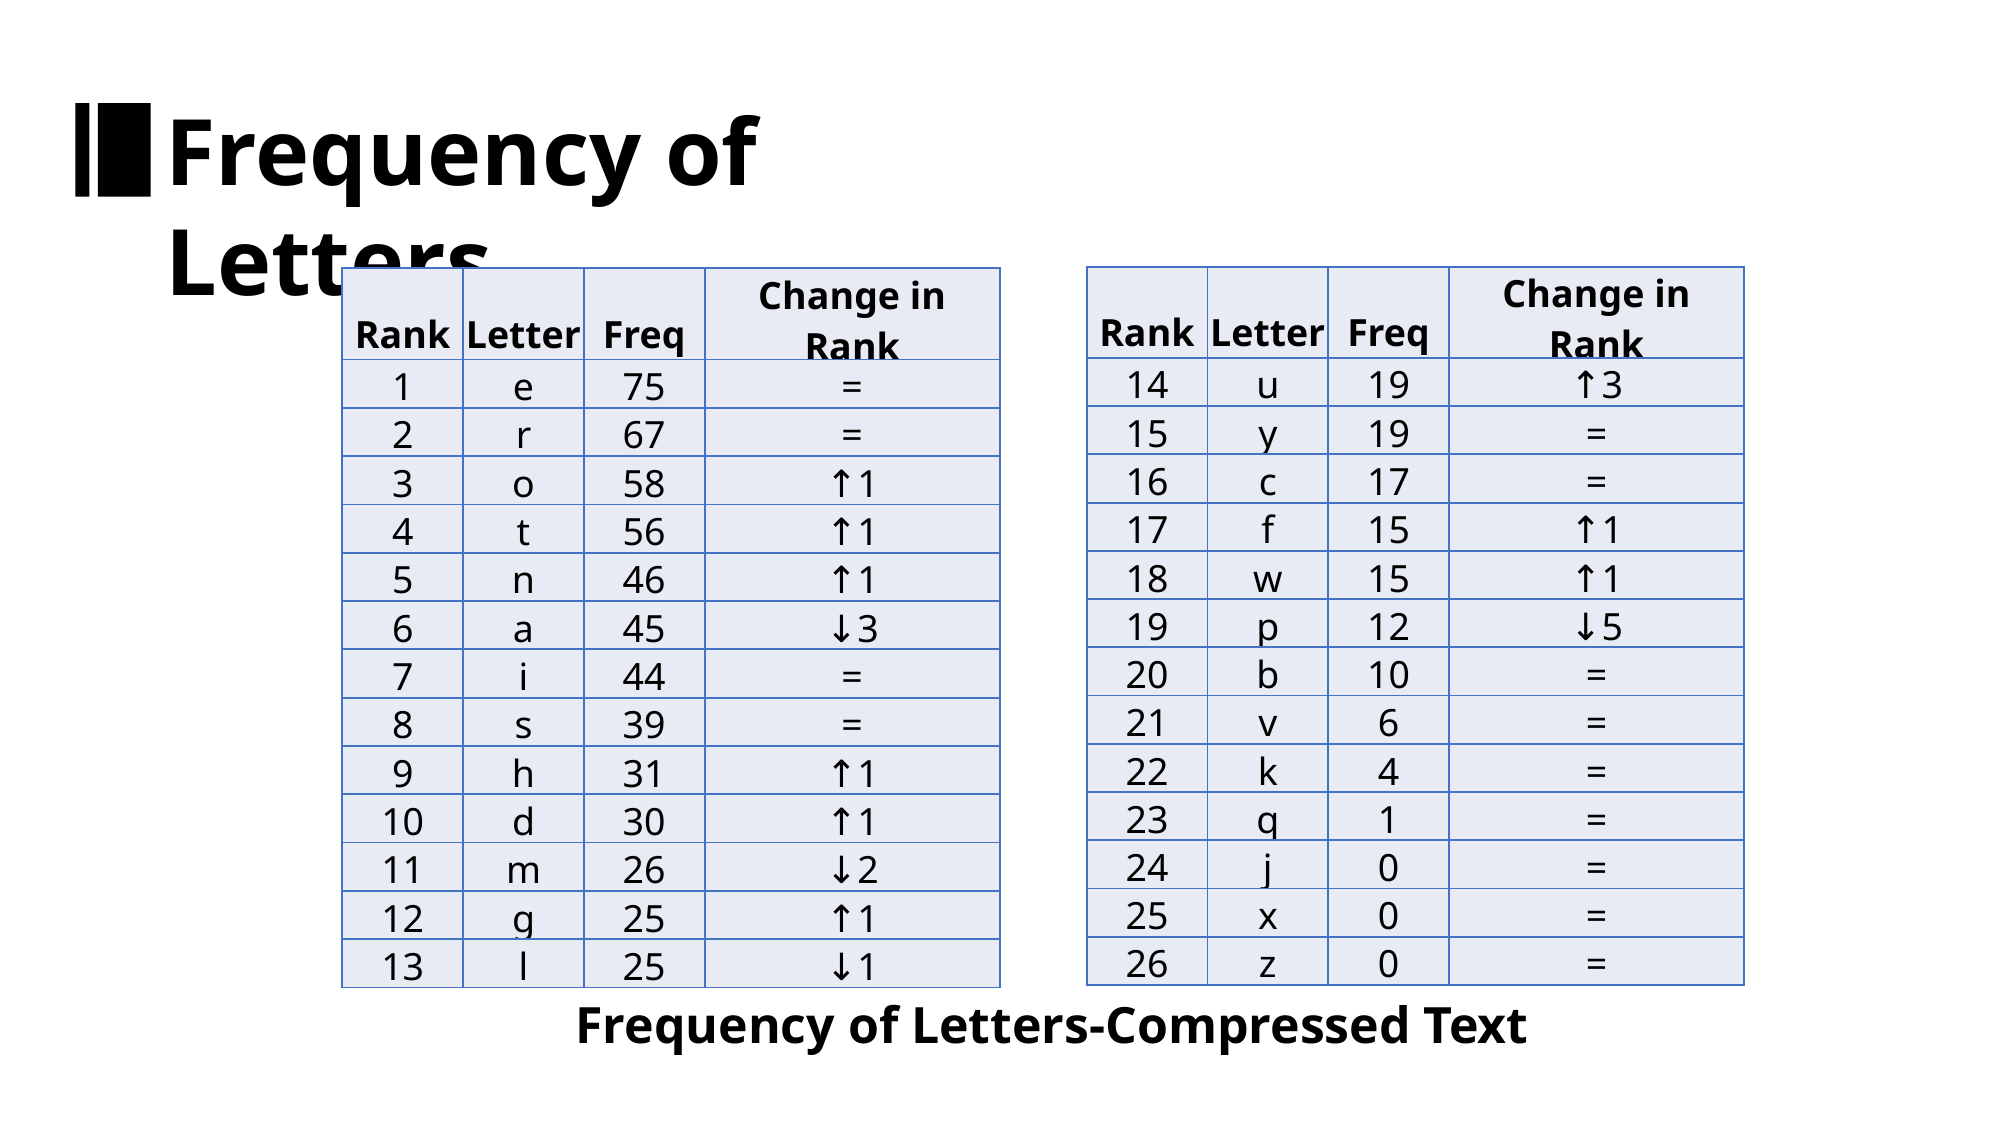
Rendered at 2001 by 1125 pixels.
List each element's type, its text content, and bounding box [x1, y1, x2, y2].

table_cell 4 [343, 505, 462, 552]
table_header Freq [1329, 268, 1448, 357]
table_cell ↑1 [706, 554, 999, 600]
table_cell 75 [585, 360, 704, 407]
table_cell 6 [1329, 696, 1448, 743]
table_cell 19 [1329, 407, 1448, 453]
table_cell 21 [1088, 696, 1207, 743]
table_header Letter [1208, 268, 1327, 357]
table_cell 5 [343, 554, 462, 600]
table_header Letter [464, 325, 583, 359]
table_header Freq [585, 325, 704, 359]
table_cell 10 [343, 795, 462, 842]
table_header Rank [343, 325, 462, 359]
table_cell 1 [343, 360, 462, 407]
table_cell = [1450, 938, 1743, 984]
table_cell 31 [585, 747, 704, 793]
table_cell 12 [343, 892, 462, 938]
table_cell 0 [1329, 841, 1448, 888]
table_cell 22 [1088, 745, 1207, 791]
table_cell x [1208, 889, 1327, 936]
table_cell t [464, 505, 583, 552]
table_cell g [464, 892, 583, 938]
text_box Frequency of Letters-Compressed Text [560, 986, 1544, 1062]
table_cell 58 [585, 457, 704, 504]
table_cell h [464, 747, 583, 793]
table_cell l [464, 940, 583, 987]
table_cell 19 [1088, 600, 1207, 646]
table_cell m [464, 843, 583, 890]
table_cell 23 [1088, 793, 1207, 839]
table_cell a [464, 602, 583, 648]
table_cell p [1208, 600, 1327, 646]
table_cell = [1450, 889, 1743, 936]
table_cell o [464, 457, 583, 504]
table_cell ↓1 [706, 940, 999, 986]
table_cell i [464, 650, 583, 697]
table_cell 45 [585, 602, 704, 648]
table_cell y [1208, 407, 1327, 453]
table_cell 0 [1329, 938, 1448, 984]
table_cell 56 [585, 505, 704, 552]
table_cell 26 [1088, 938, 1207, 984]
table_cell r [464, 409, 583, 455]
table_cell 39 [585, 699, 704, 745]
table_cell q [1208, 793, 1327, 839]
table_cell j [1208, 841, 1327, 888]
table_cell = [1450, 648, 1743, 695]
table_cell 20 [1088, 648, 1207, 695]
table_cell 16 [1088, 455, 1207, 502]
table_cell = [1450, 745, 1743, 791]
table_cell 19 [1329, 359, 1448, 405]
table_cell = [1450, 696, 1743, 743]
table_cell 10 [1329, 648, 1448, 695]
table_cell 15 [1088, 407, 1207, 453]
table_cell 26 [585, 843, 704, 890]
table_cell 44 [585, 650, 704, 697]
table_cell 9 [343, 747, 462, 793]
table_cell 13 [343, 940, 462, 987]
table_cell ↑1 [1450, 504, 1743, 550]
table_cell k [1208, 745, 1327, 791]
table_cell 2 [343, 409, 462, 455]
table_cell c [1208, 455, 1327, 502]
table_cell ↑1 [706, 892, 999, 938]
table_cell ↑1 [1450, 552, 1743, 598]
table_cell ↓5 [1450, 600, 1743, 646]
table_cell 4 [1329, 745, 1448, 791]
table_cell = [1450, 793, 1743, 839]
table_cell 1 [1329, 793, 1448, 839]
table_cell 0 [1329, 889, 1448, 936]
table_cell 25 [585, 892, 704, 938]
table_cell 7 [343, 650, 462, 697]
table_cell 25 [585, 940, 704, 986]
table_cell ↑1 [706, 795, 999, 842]
table_cell ↓3 [706, 602, 999, 648]
table_cell b [1208, 648, 1327, 695]
table_cell = [706, 409, 999, 455]
table_cell ↑3 [1450, 359, 1743, 405]
table_cell ↑1 [706, 457, 999, 504]
table_cell 15 [1329, 552, 1448, 598]
table_cell u [1208, 359, 1327, 405]
table_cell 11 [343, 843, 462, 890]
table_cell ↑1 [706, 505, 999, 552]
table_cell = [1450, 841, 1743, 888]
table_cell 15 [1329, 504, 1448, 550]
table_cell n [464, 554, 583, 600]
table_cell 17 [1088, 504, 1207, 550]
table_cell 46 [585, 554, 704, 600]
table_cell s [464, 699, 583, 745]
table_cell 25 [1088, 889, 1207, 936]
table_cell = [1450, 455, 1743, 502]
table_cell ↓2 [706, 843, 999, 890]
table_cell d [464, 795, 583, 842]
table_header Change in Rank [706, 325, 999, 359]
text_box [75, 86, 1107, 325]
table_cell w [1208, 552, 1327, 598]
table_header Rank [1088, 268, 1207, 357]
table_cell 12 [1329, 600, 1448, 646]
table_cell ↑1 [706, 747, 999, 793]
table_cell 17 [1329, 455, 1448, 502]
table_cell 8 [343, 699, 462, 745]
table_cell = [1450, 407, 1743, 453]
table_cell f [1208, 504, 1327, 550]
table_cell 24 [1088, 841, 1207, 888]
table_cell 6 [343, 602, 462, 648]
table_cell = [706, 360, 999, 407]
table_cell 18 [1088, 552, 1207, 598]
table_cell 14 [1088, 359, 1207, 405]
table_cell v [1208, 696, 1327, 743]
table_header Change in Rank [1450, 268, 1743, 357]
table_cell = [706, 650, 999, 697]
table_cell e [464, 360, 583, 407]
table_cell = [706, 699, 999, 745]
table_cell 30 [585, 795, 704, 842]
table_cell z [1208, 938, 1327, 984]
table_cell 67 [585, 409, 704, 455]
table_cell 3 [343, 457, 462, 504]
